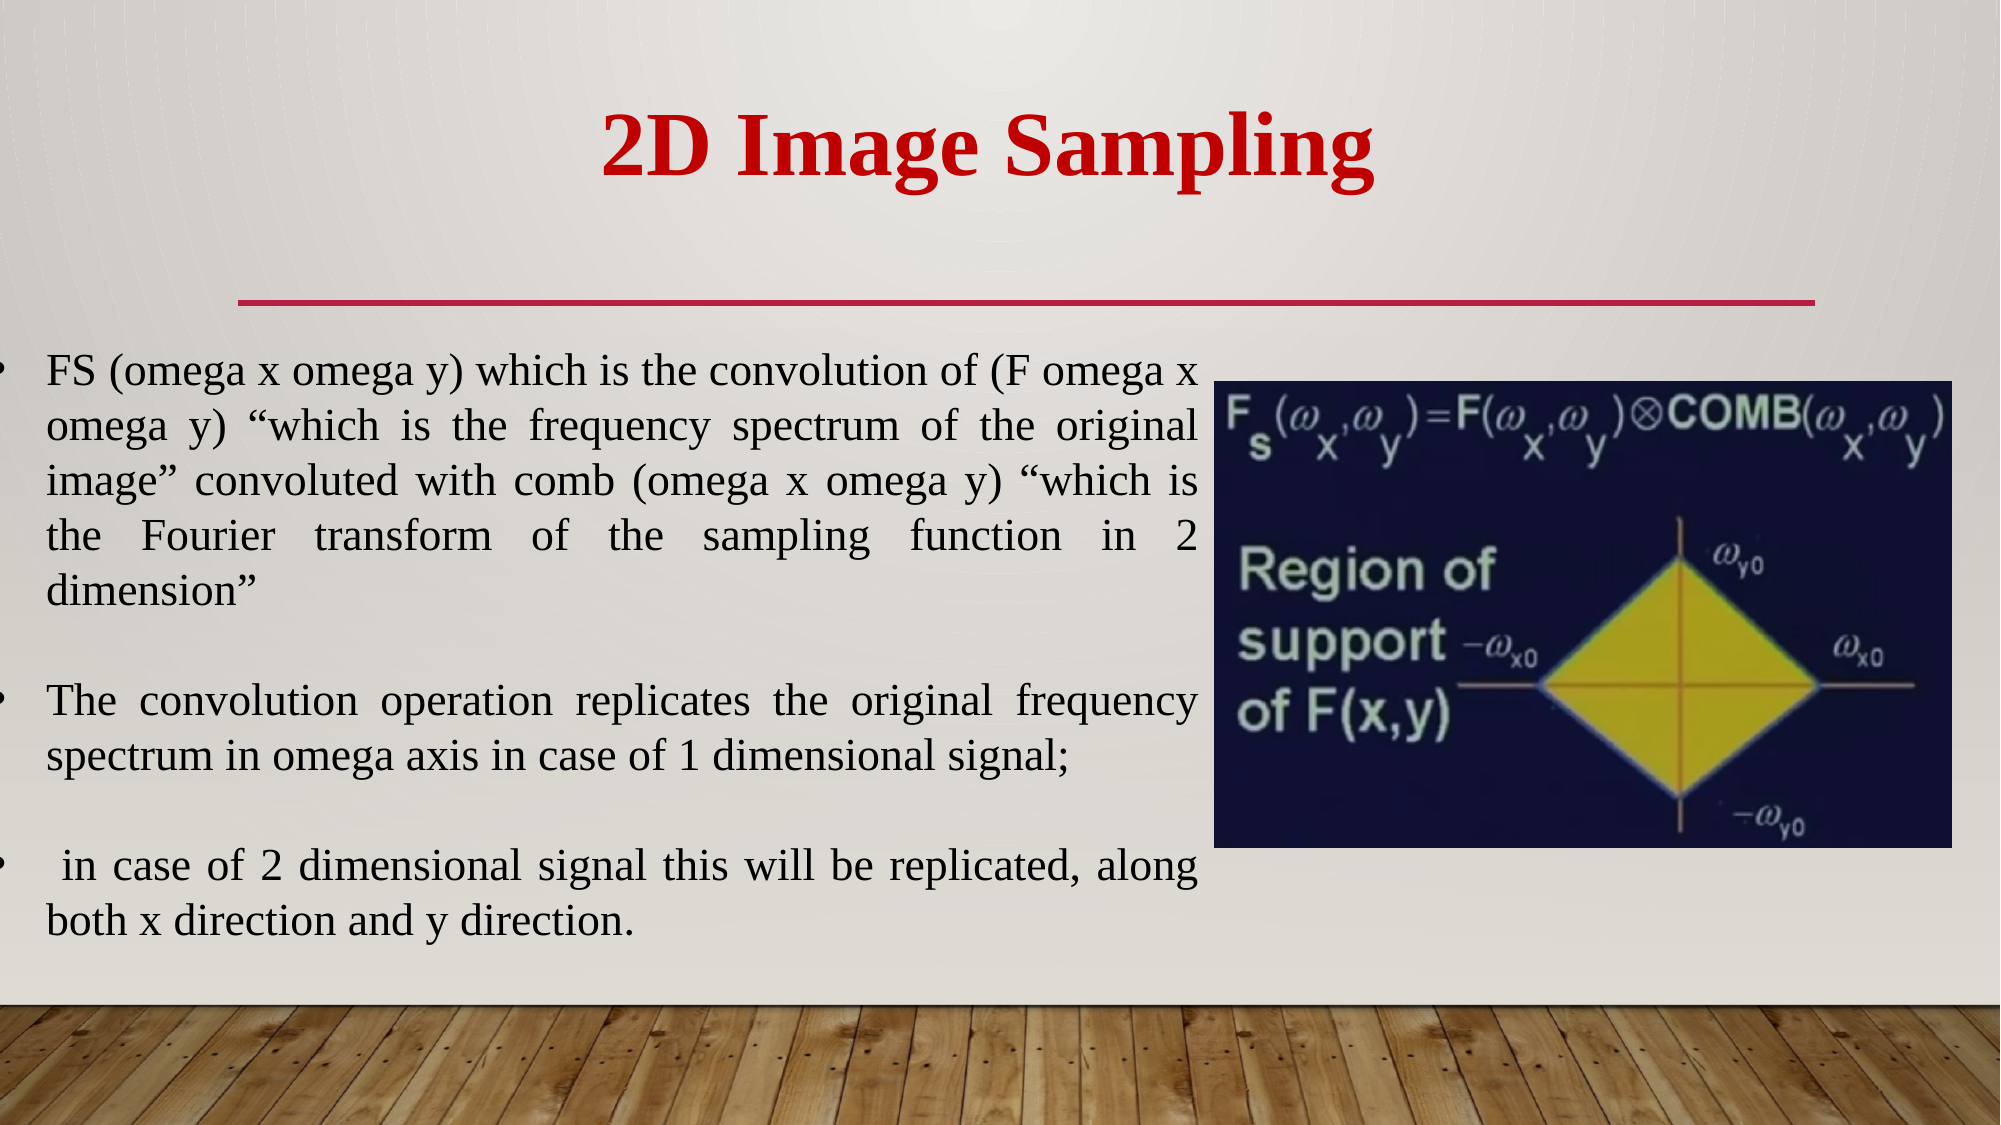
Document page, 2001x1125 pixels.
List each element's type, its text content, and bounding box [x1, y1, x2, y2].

text_box FS (omega x omega y) which is the convolution of (F omega x omega y) “which is the frequency spectrum of the original image” convoluted with comb (omega x omega y) “which is the Fourier transform of the sampling function in 2 dimension” The convolution operation replicates the original frequency spectrum in omega axis in case of 1 dimensional signal; in case of 2 dimensional signal this will be replicated, along both x direction and y direction. [0, 262, 1214, 1005]
text_box 2D Image Sampling [324, 45, 1675, 233]
picture [0, 168, 2000, 1125]
